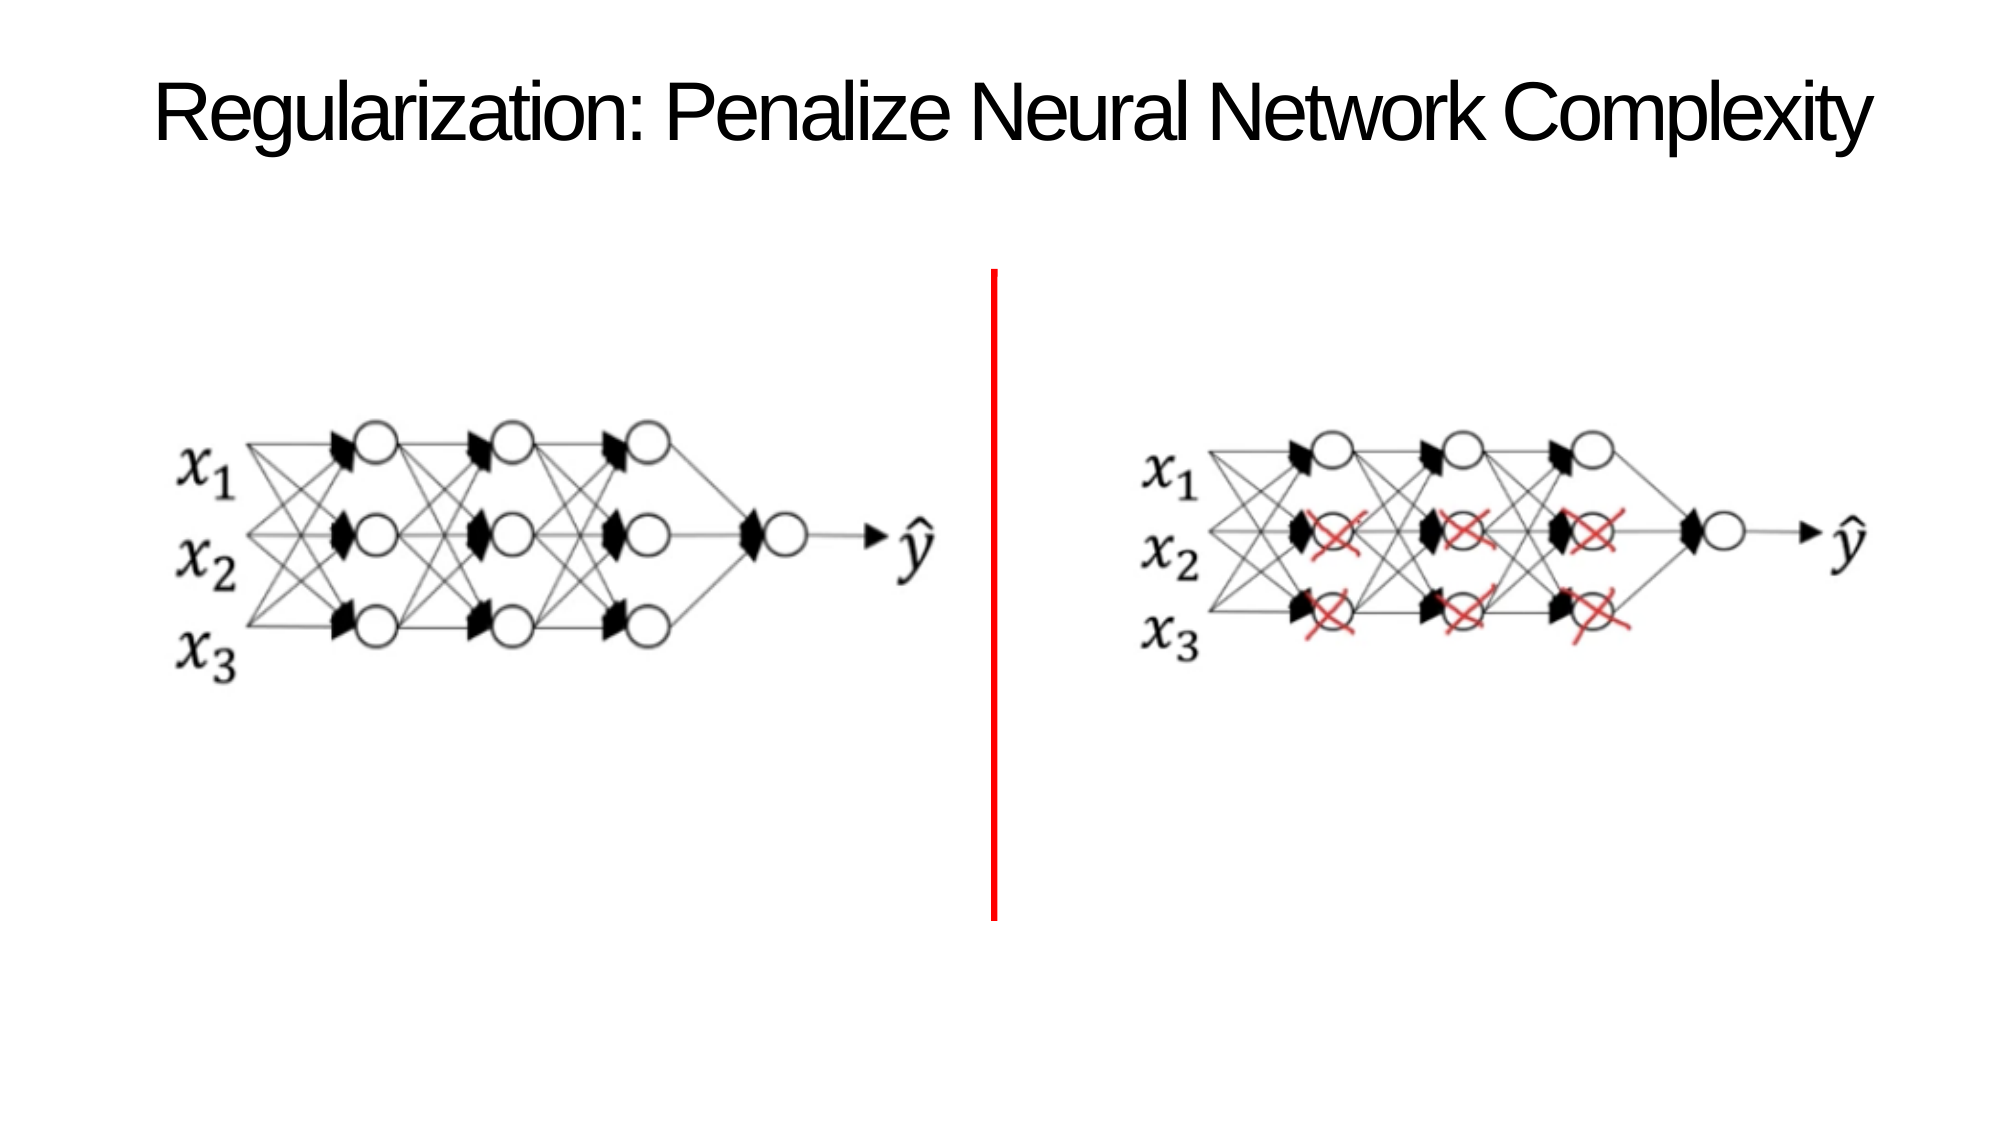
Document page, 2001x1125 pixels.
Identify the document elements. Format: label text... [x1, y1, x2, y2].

picture [1099, 382, 1931, 717]
text_box Regularization: Penalize Neural Network Complexity [150, 54, 1916, 157]
picture [129, 342, 1000, 757]
